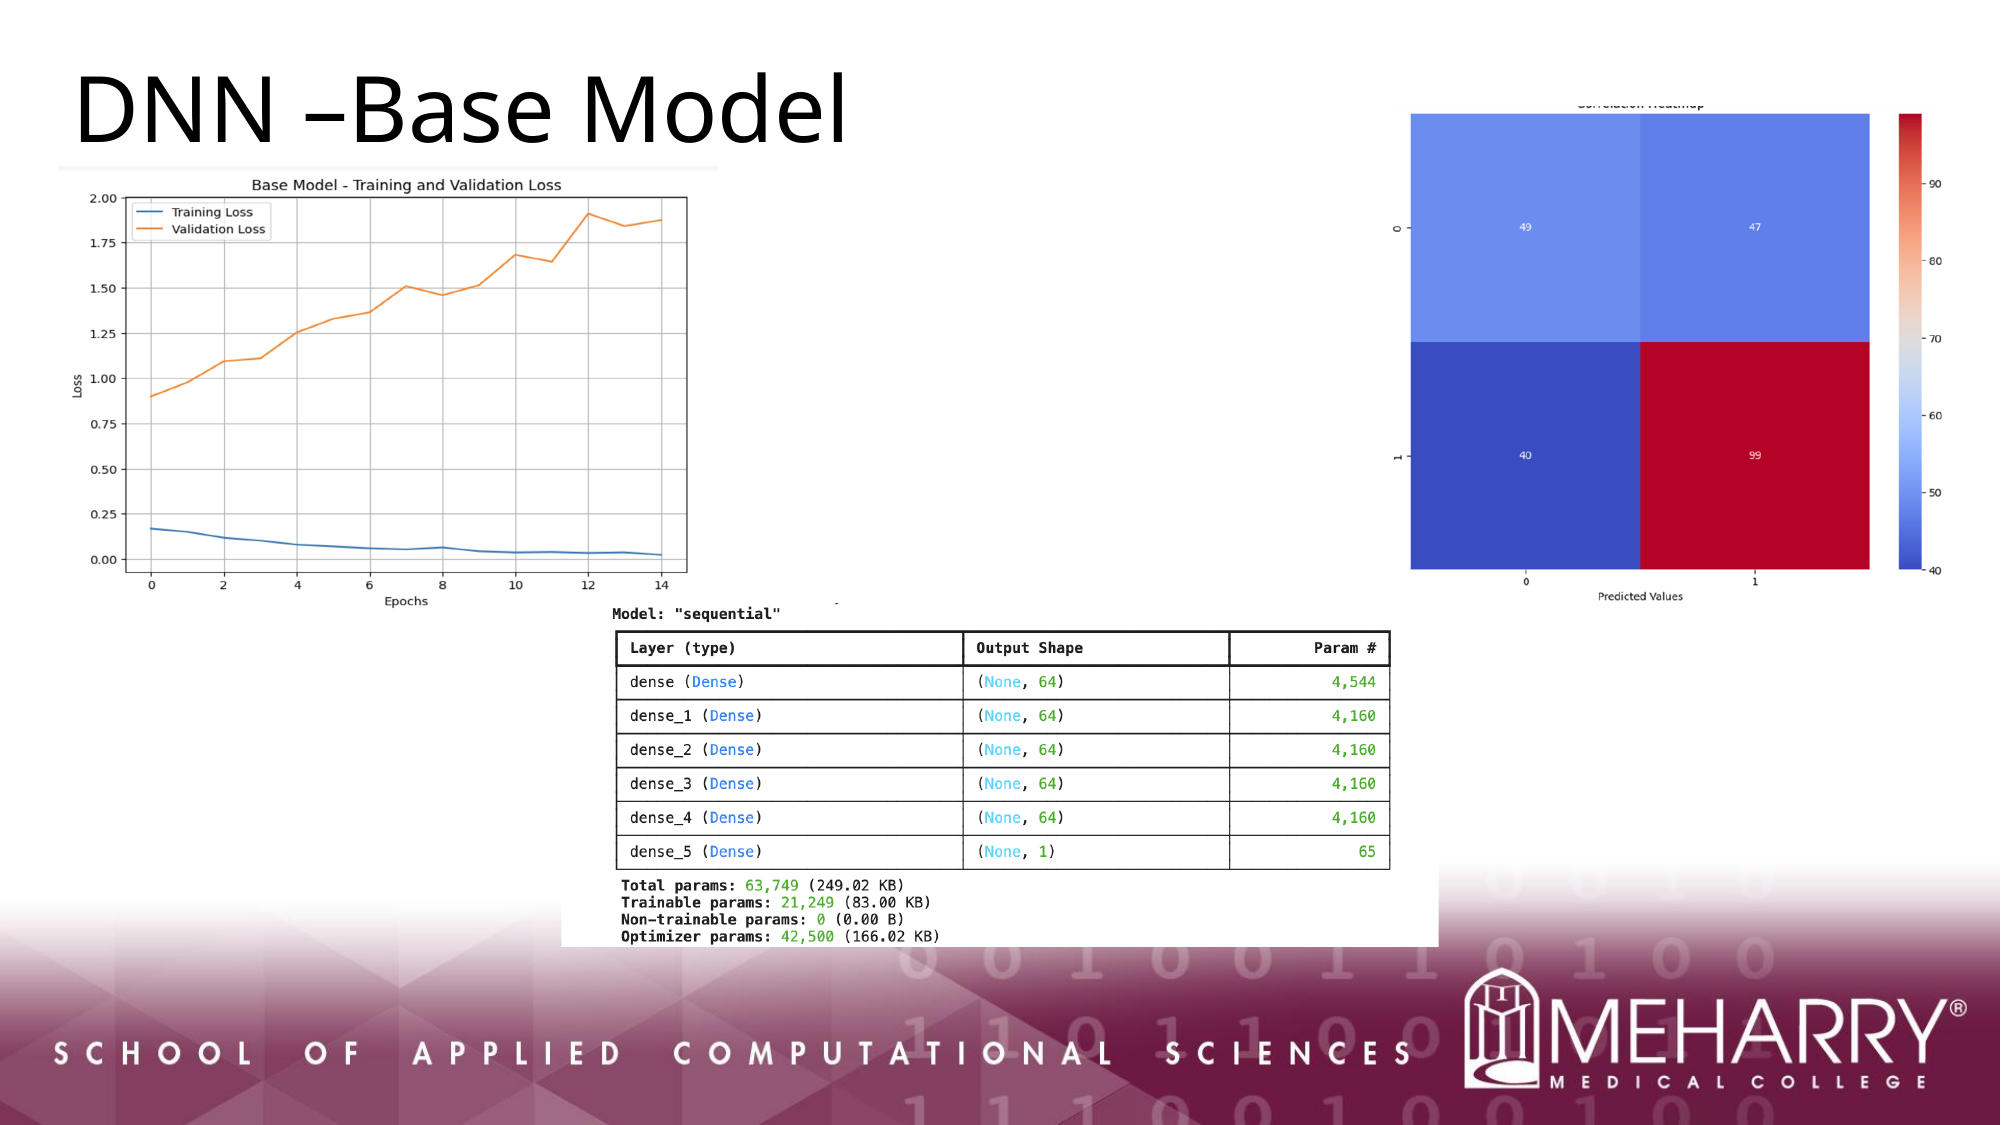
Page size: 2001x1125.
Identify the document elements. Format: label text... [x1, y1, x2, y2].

picture [0, 0, 2000, 1125]
title DNN –Base Model [57, 4, 1783, 222]
